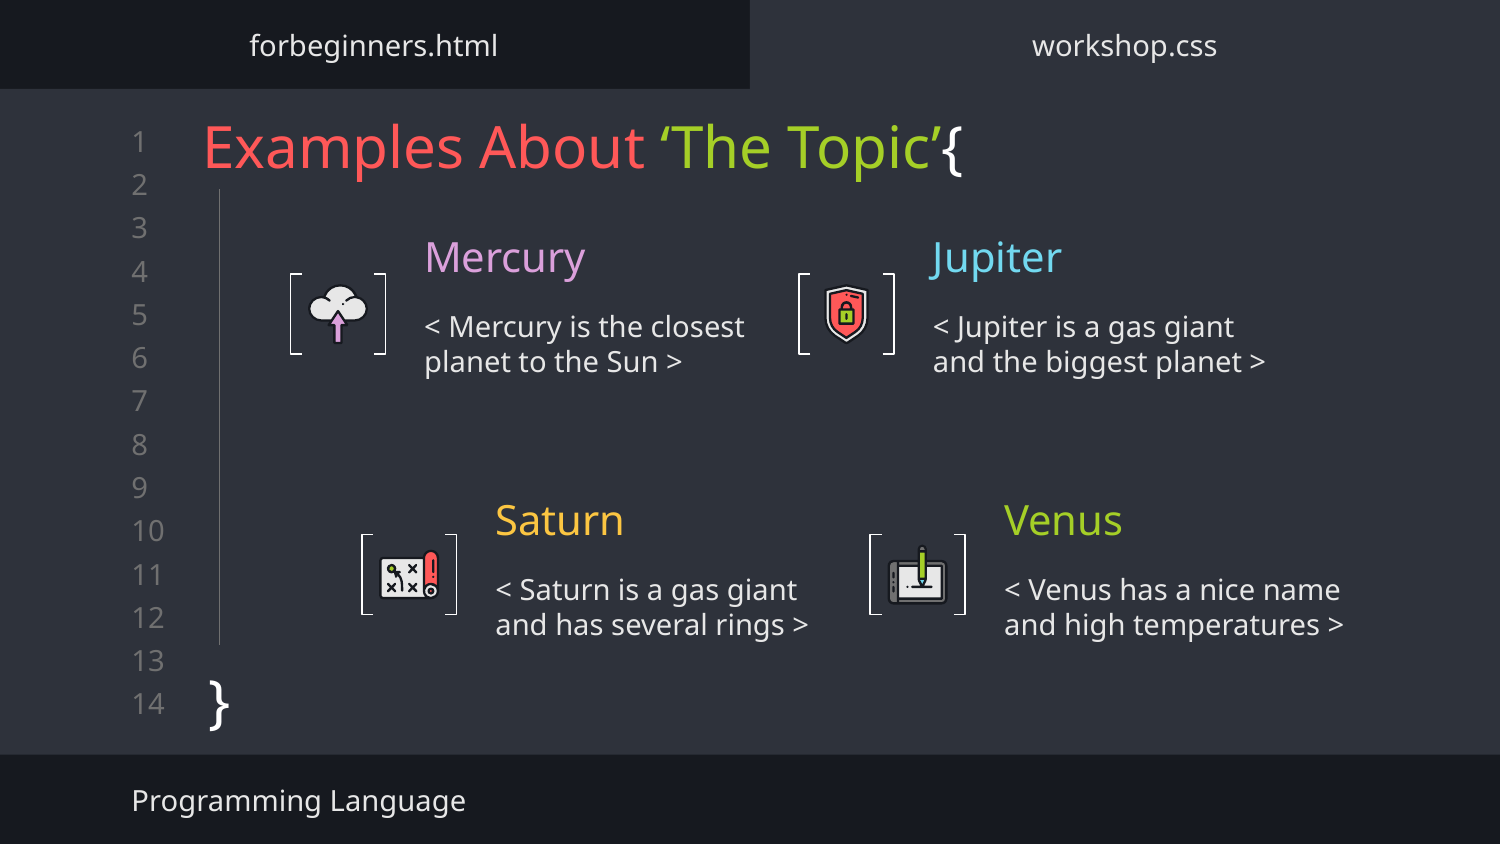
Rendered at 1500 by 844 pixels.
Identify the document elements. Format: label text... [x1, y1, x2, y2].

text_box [798, 273, 895, 355]
subtitle Venus [989, 491, 1372, 547]
subtitle < Jupiter is a gas giant and the biggest planet > [918, 289, 1301, 396]
subtitle forbeginners.html [0, 15, 749, 74]
title Examples About ‘The Topic’{ [187, 95, 1384, 185]
subtitle Saturn [480, 491, 863, 547]
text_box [177, 188, 262, 750]
subtitle < Saturn is a gas giant and has several rings > [480, 553, 863, 659]
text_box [290, 273, 386, 355]
subtitle Programming Language [116, 770, 915, 829]
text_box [361, 534, 457, 615]
subtitle Jupiter [918, 227, 1301, 284]
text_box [869, 534, 966, 615]
subtitle Mercury [409, 227, 792, 284]
subtitle < Venus has a nice name and high temperatures > [989, 553, 1372, 659]
subtitle < Mercury is the closest planet to the Sun > [409, 289, 792, 396]
subtitle workshop.css [750, 15, 1500, 74]
